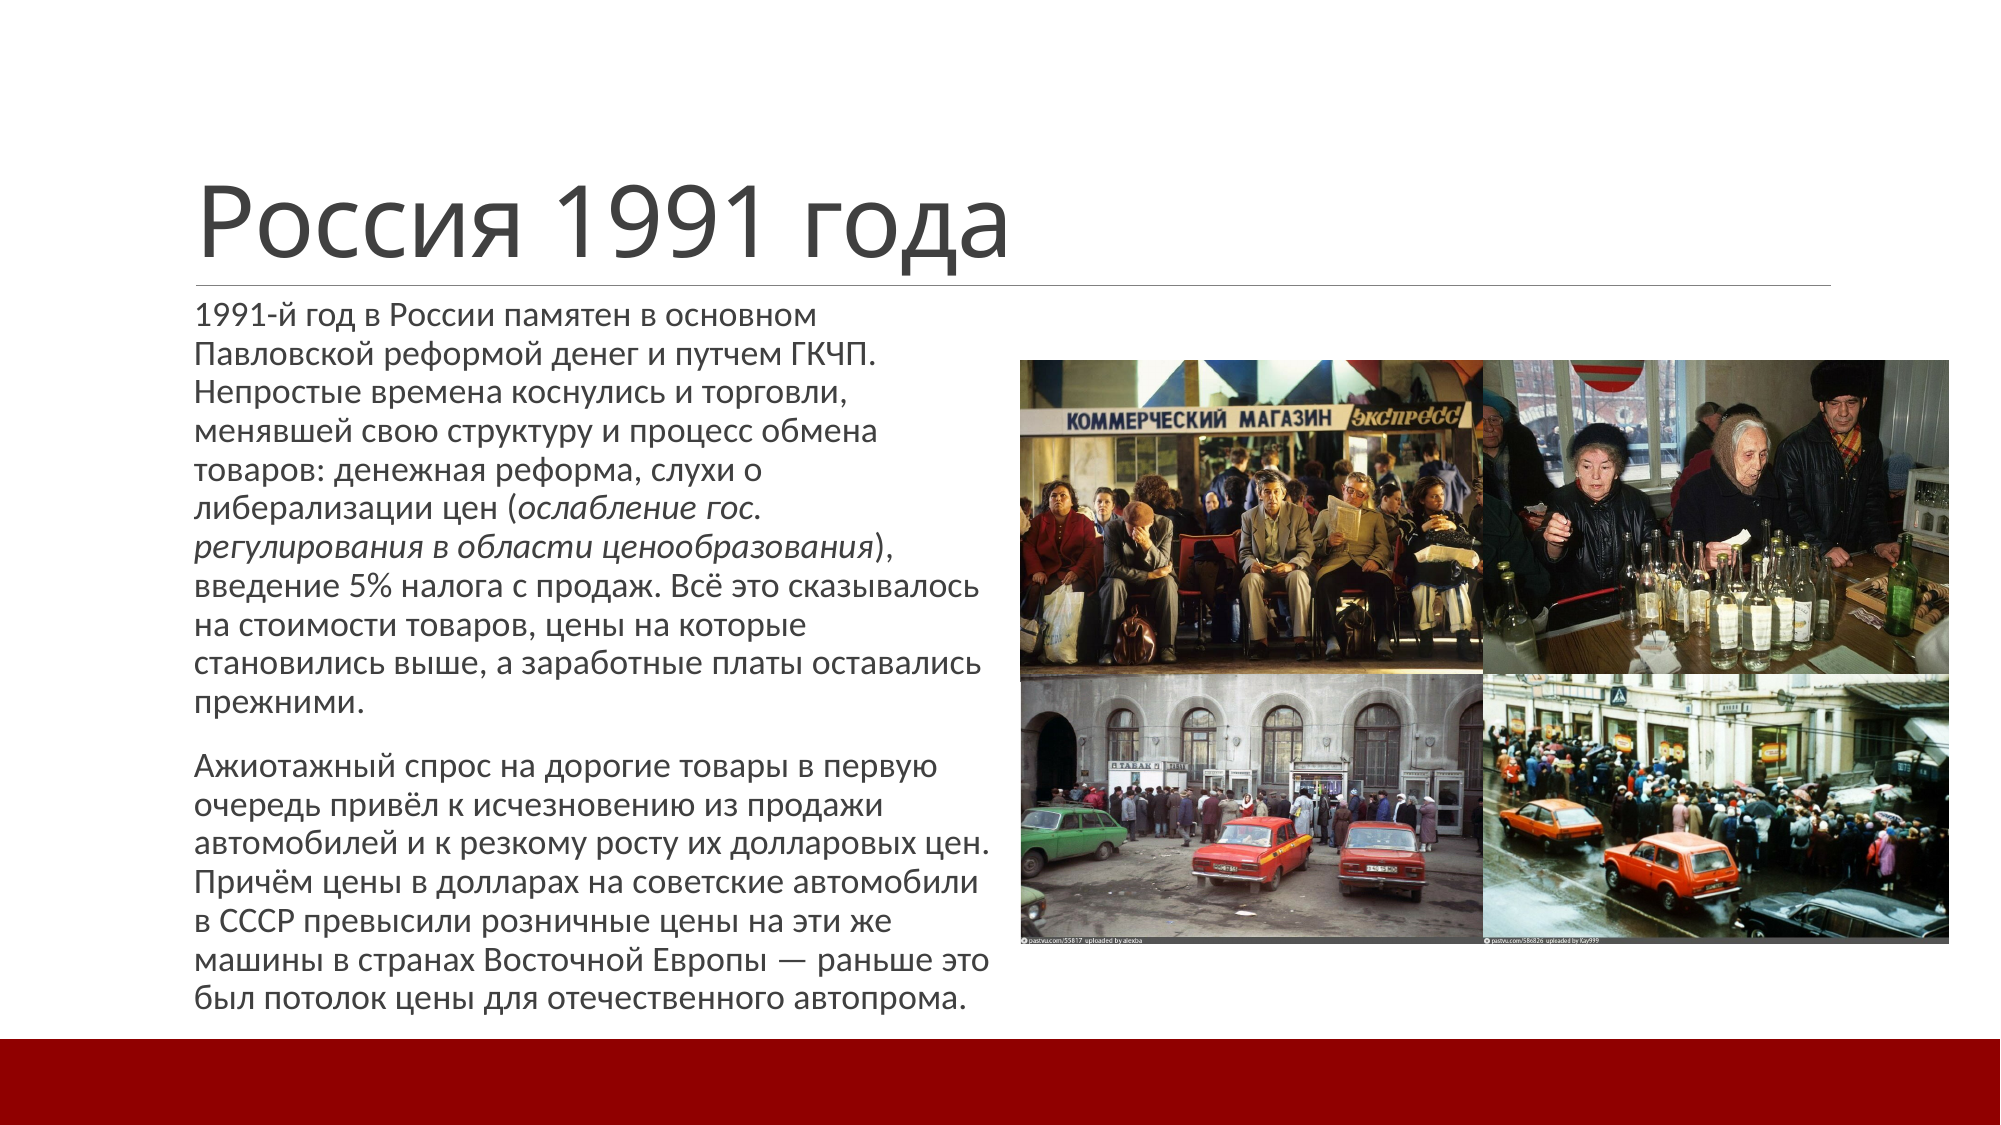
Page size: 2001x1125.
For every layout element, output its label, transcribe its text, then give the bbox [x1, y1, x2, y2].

list 1991-й год в России памятен в основном Павловской реформой денег и путчем ГКЧП. Непростые времена коснулись и торговли, менявшей свою структуру и процесс обмена товаров: денежная реформа, слухи о либерализации цен (ослабление гос. регулирования в области ценообразования), введение 5% налога с продаж. Всё это сказывалось на стоимости товаров, цены на которые становились выше, а заработные платы оставались прежними. Ажиотажный спрос на дорогие товары в первую очередь привёл к исчезновению из продажи автомобилей и к резкому росту их долларовых цен. Причём цены в долларах на советские автомобили в СССР превысили розничные цены на эти же машины в странах Восточной Европы — раньше это был потолок цены для отечественного автопрома. [180, 287, 1000, 1063]
picture [1020, 359, 1950, 945]
title Россия 1991 года [180, 47, 1830, 285]
